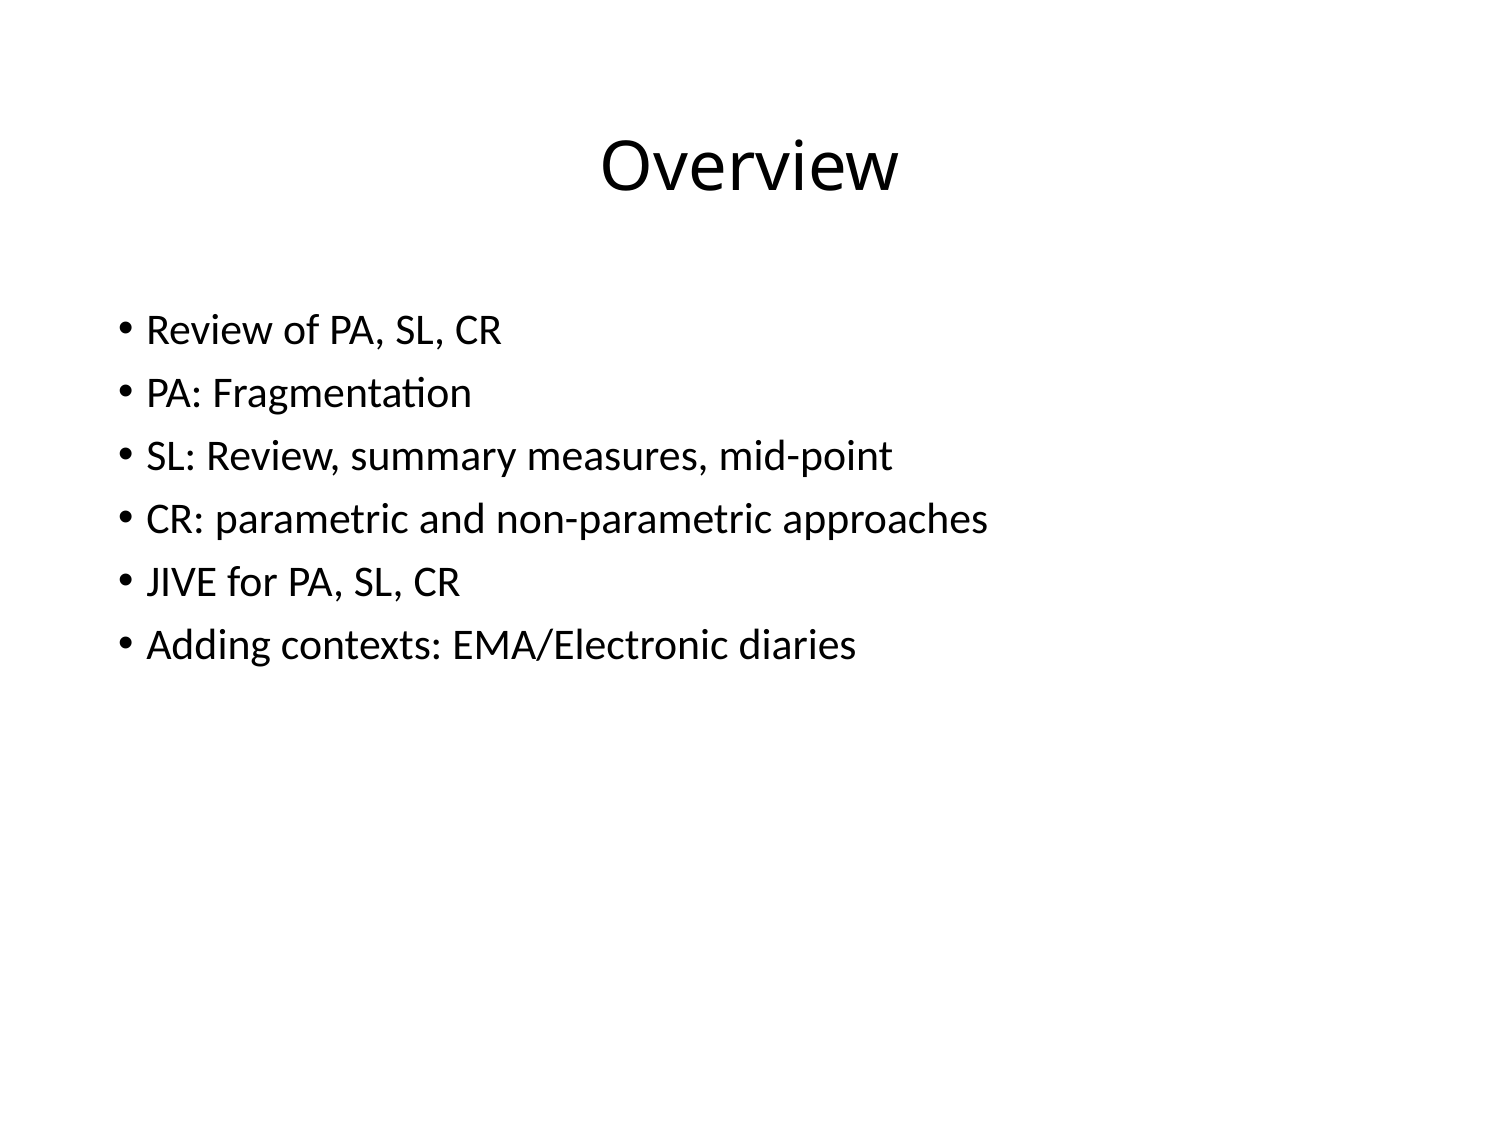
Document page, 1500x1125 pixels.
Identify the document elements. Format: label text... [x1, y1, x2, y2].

title Overview [103, 59, 1397, 278]
list Review of PA, SL, CR PA: Fragmentation SL: Review, summary measures, mid-point CR: parametric and non-parametric approaches JIVE for PA, SL, CR Adding contexts: EMA/Electronic diaries [103, 299, 1397, 1014]
